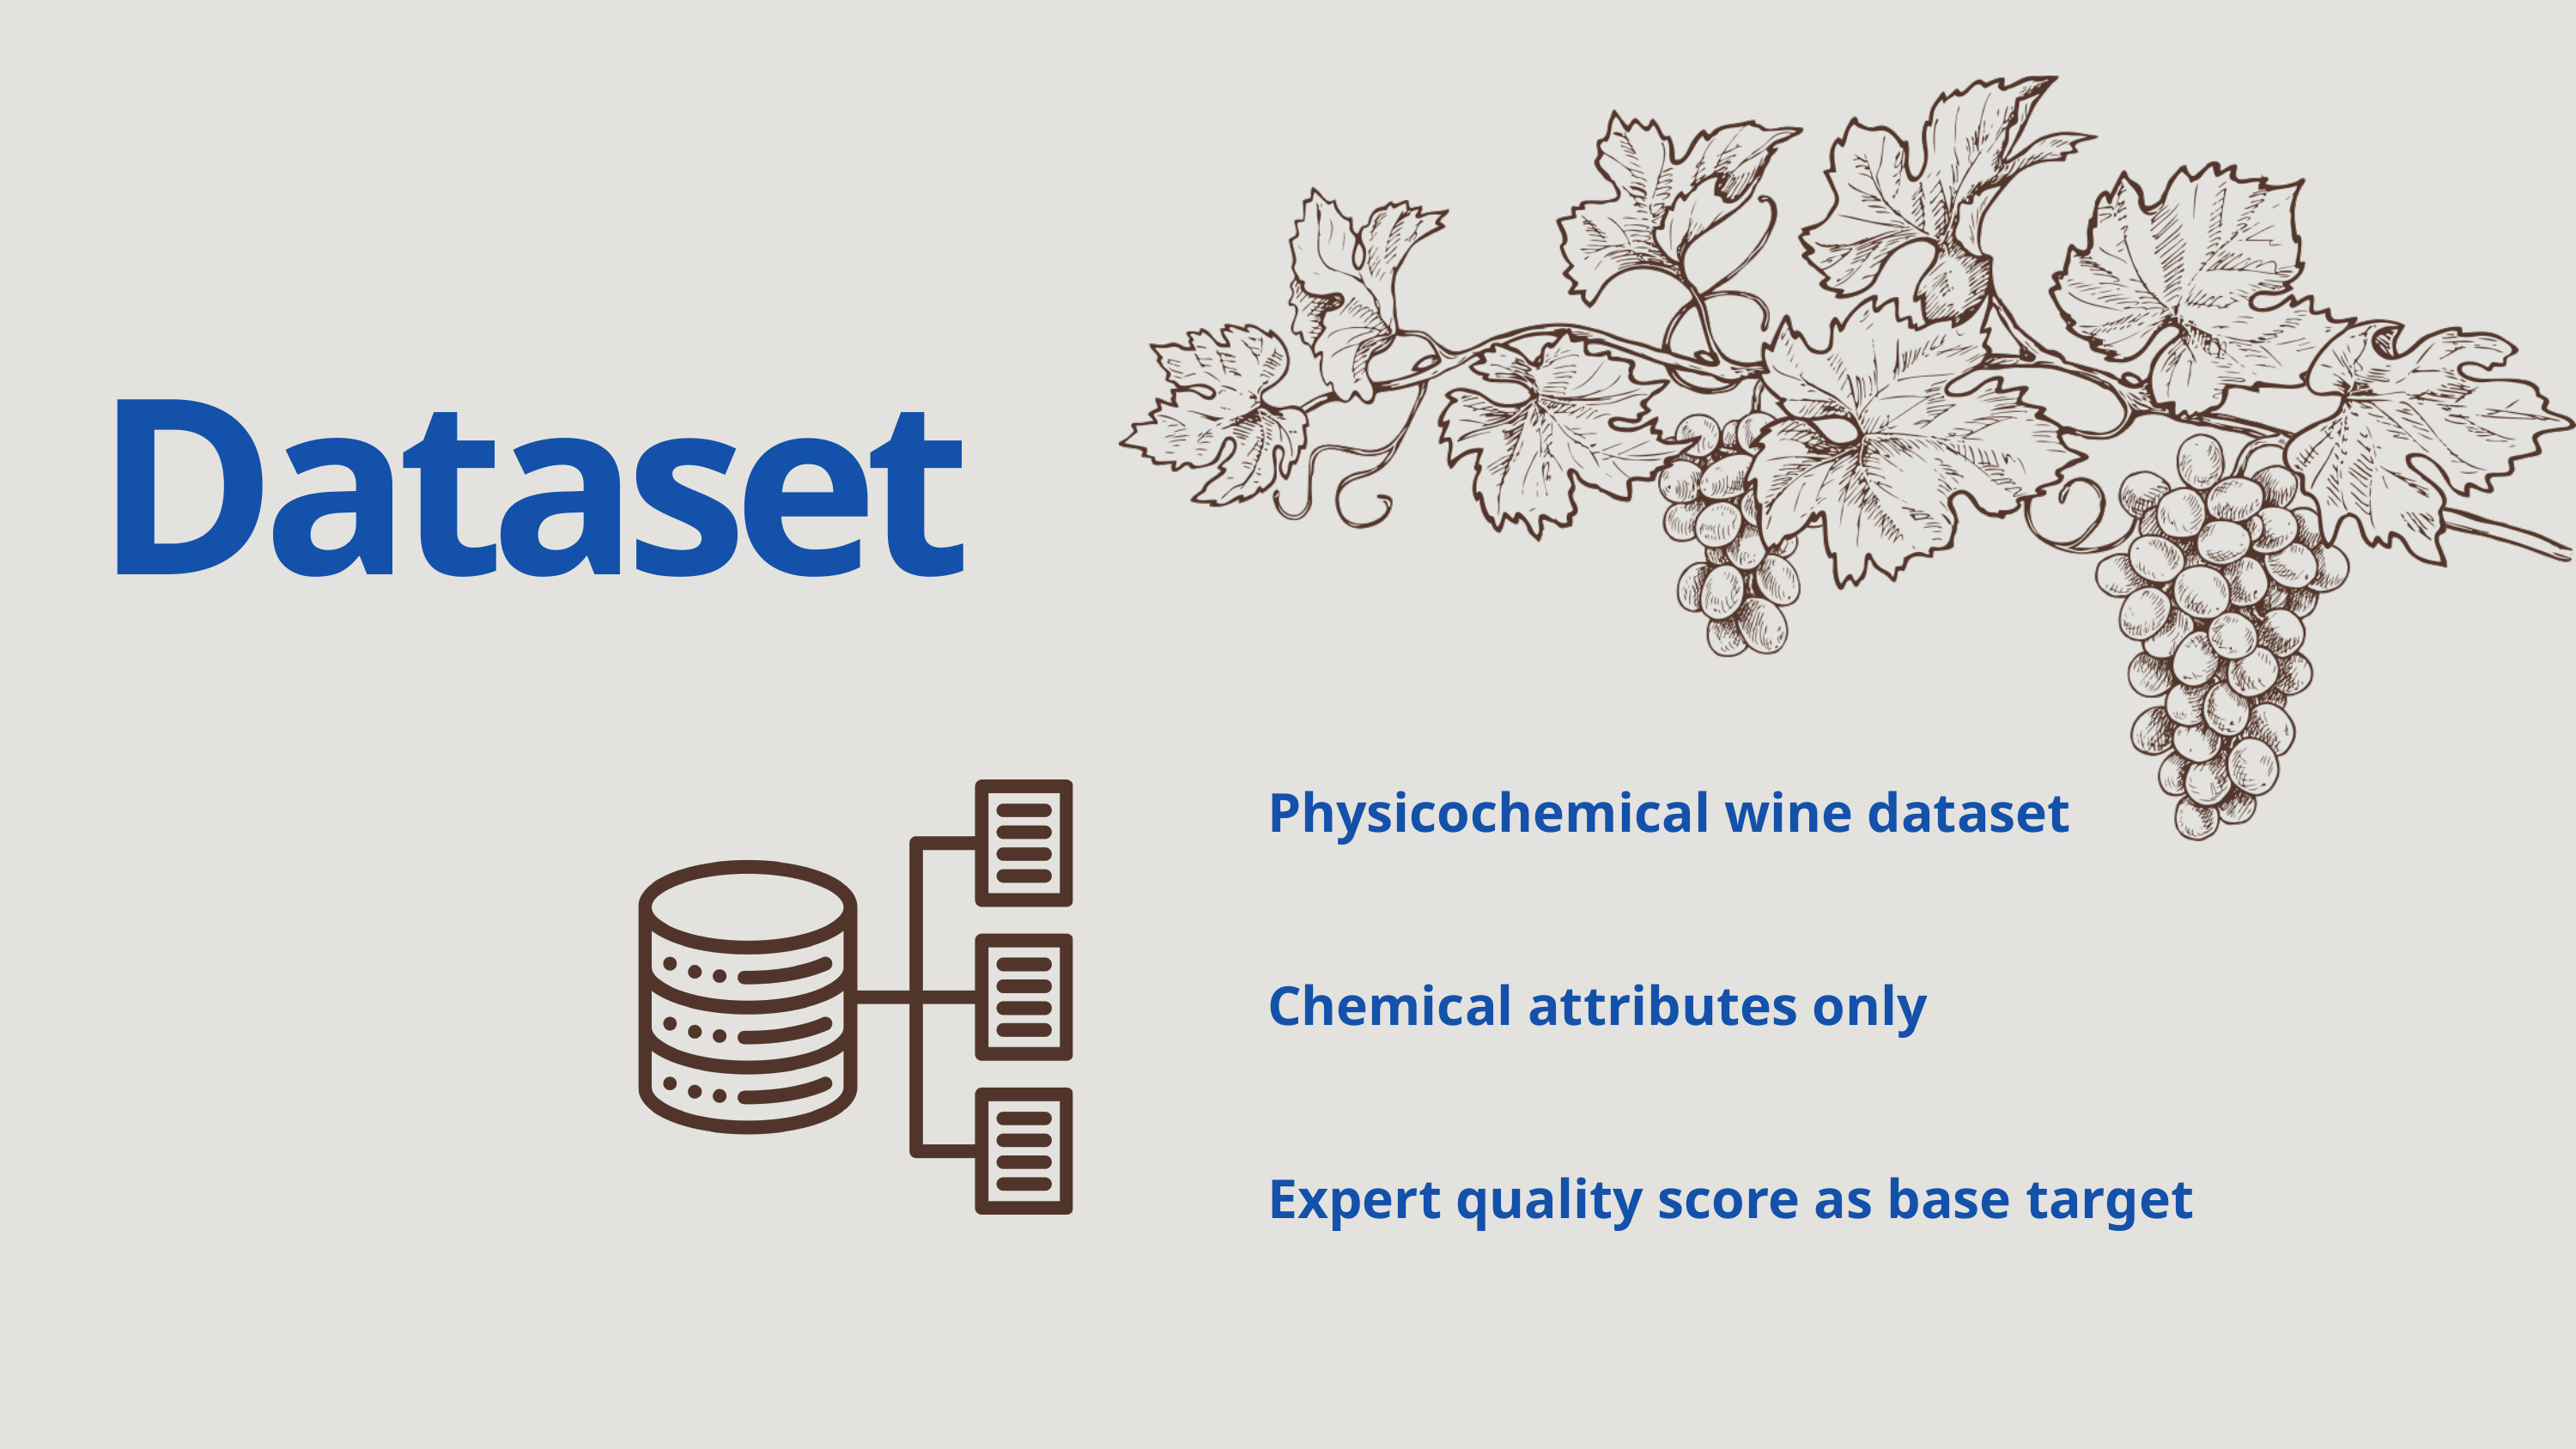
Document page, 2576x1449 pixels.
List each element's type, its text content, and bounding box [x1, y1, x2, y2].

text_box Dataset [95, 379, 2079, 624]
text_box [1118, 76, 2576, 841]
text_box [638, 779, 1073, 1215]
text_box Physicochemical wine dataset Chemical attributes only Expert quality score as base target [1267, 779, 2288, 1294]
